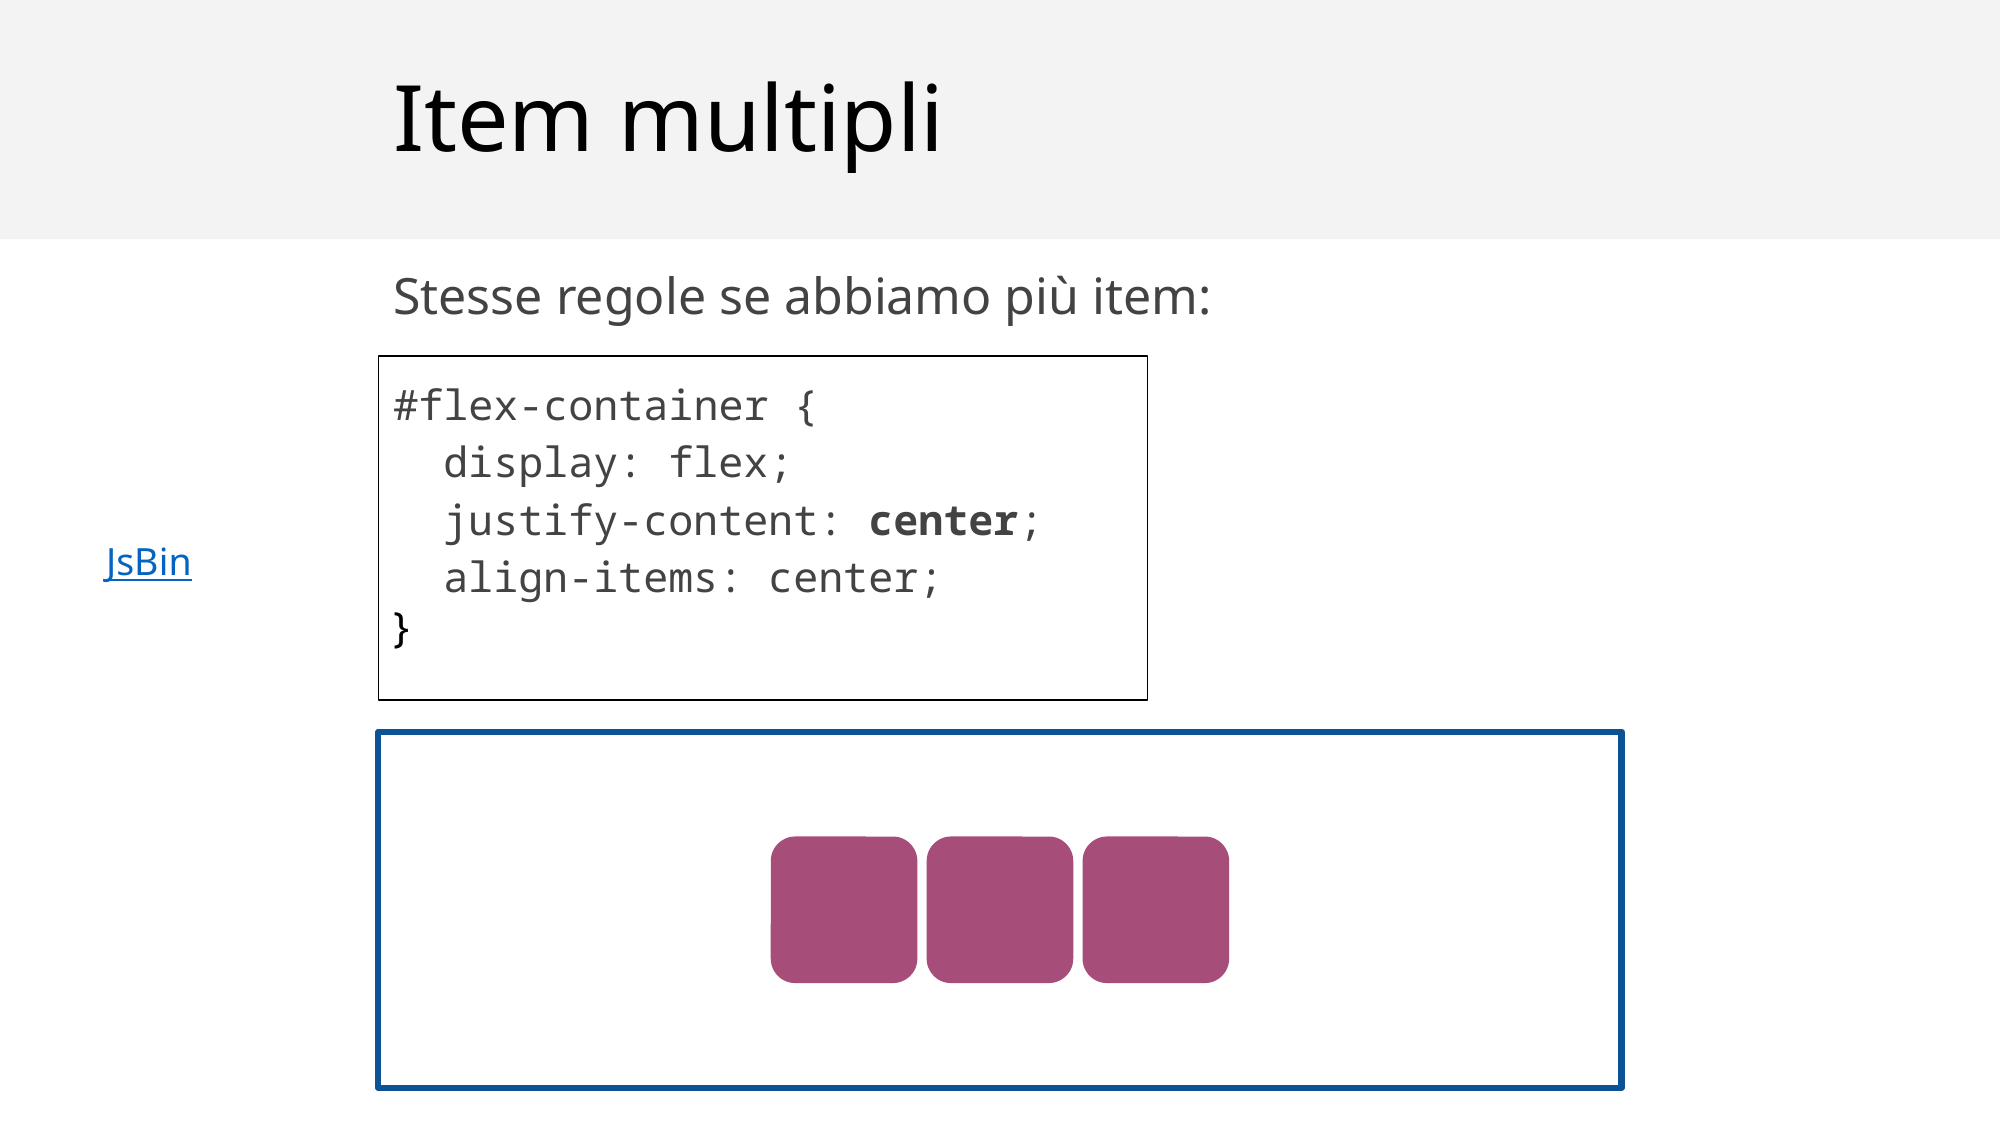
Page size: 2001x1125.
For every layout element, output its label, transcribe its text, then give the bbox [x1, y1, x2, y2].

list Stesse regole se abbiamo più item: [378, 255, 1622, 403]
title Item multipli [378, 56, 1622, 183]
text_box JsBin [91, 530, 207, 597]
text_box #flex-container { display: flex; justify-content: center; align-items: center; } [378, 355, 1148, 700]
text_box [1082, 836, 1230, 984]
text_box [378, 731, 1622, 1088]
text_box [770, 836, 918, 984]
text_box [926, 836, 1074, 984]
